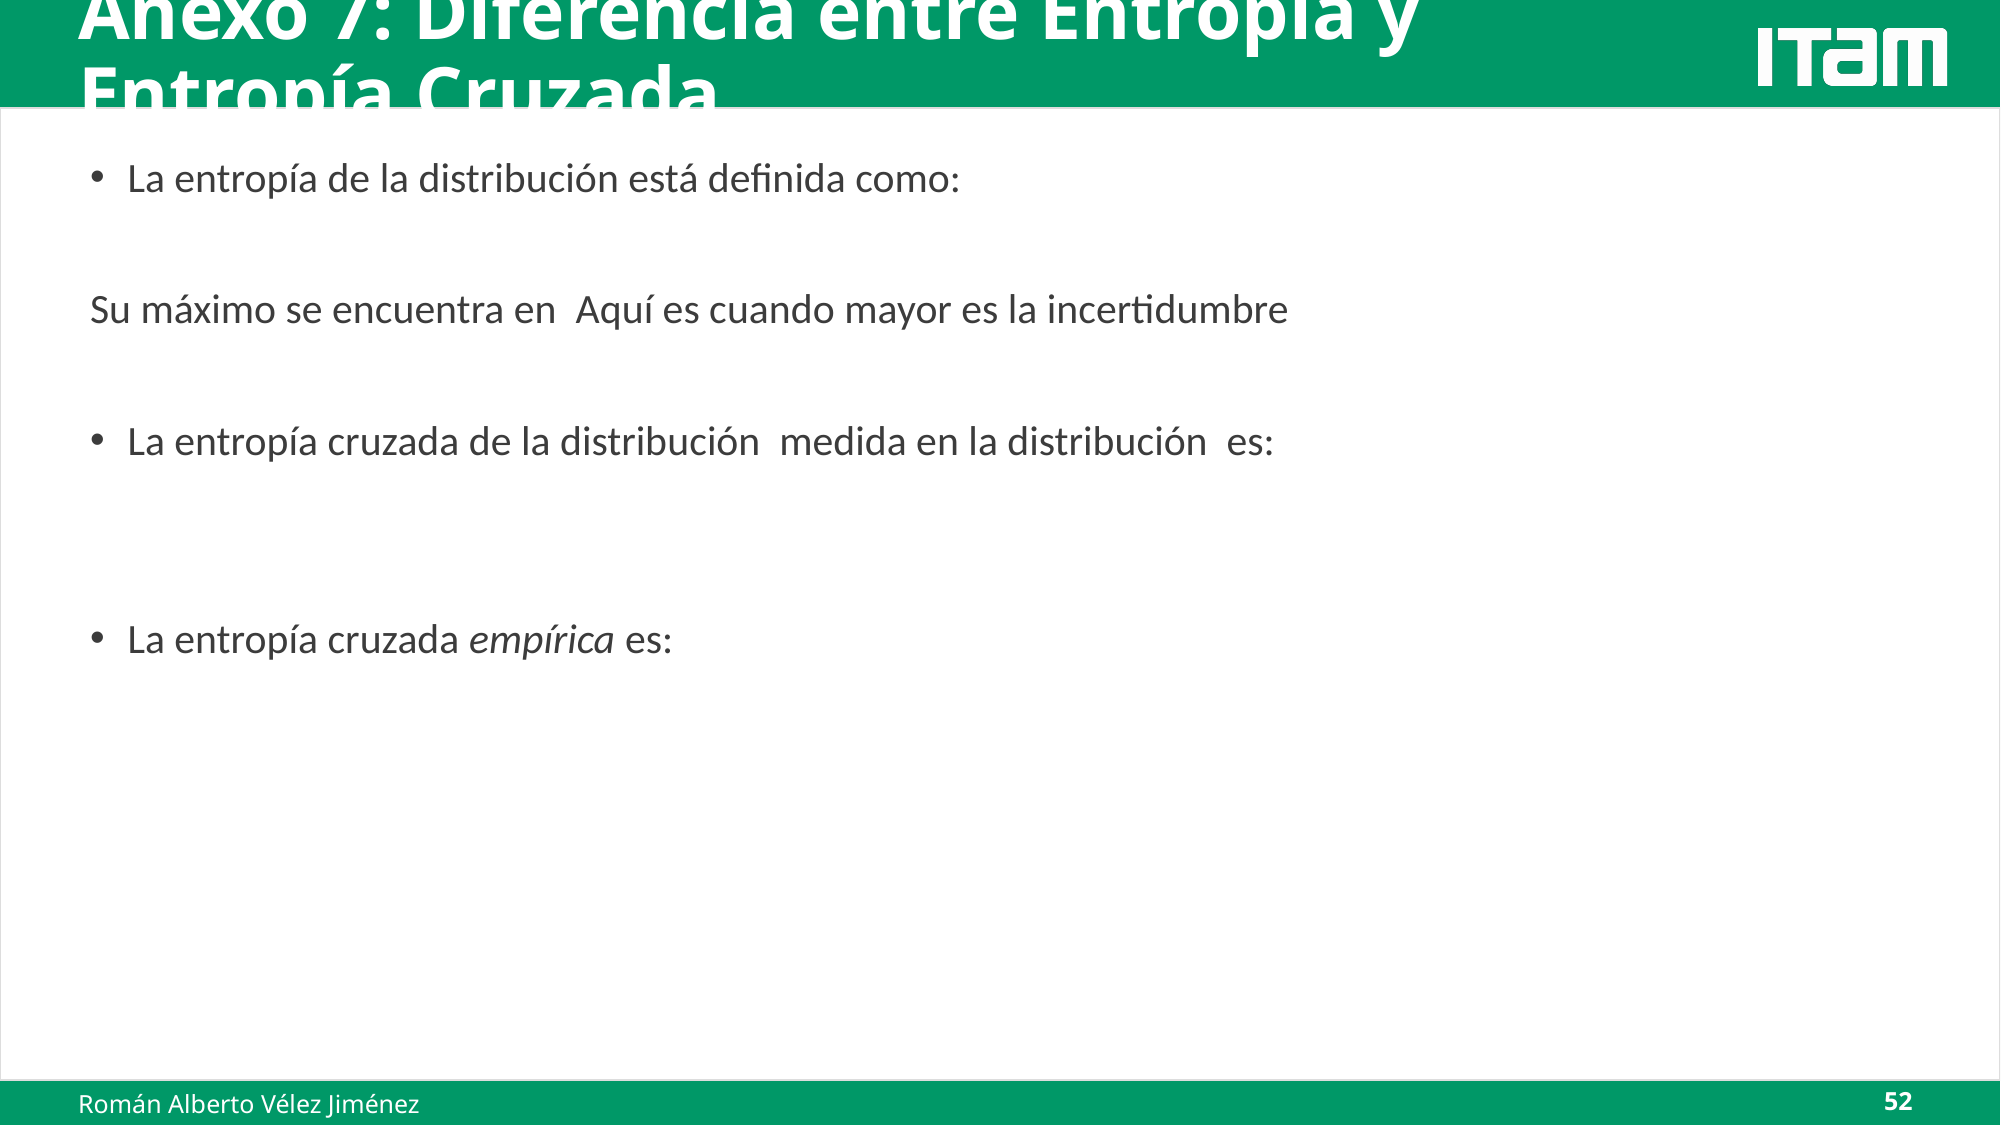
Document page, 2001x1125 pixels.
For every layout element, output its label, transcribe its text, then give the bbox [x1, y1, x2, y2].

title Anexo 7: Diferencia entre Entropía y Entropía Cruzada [63, 26, 1721, 86]
slide_number 52 [1477, 1080, 1928, 1125]
picture [1740, 10, 1965, 104]
